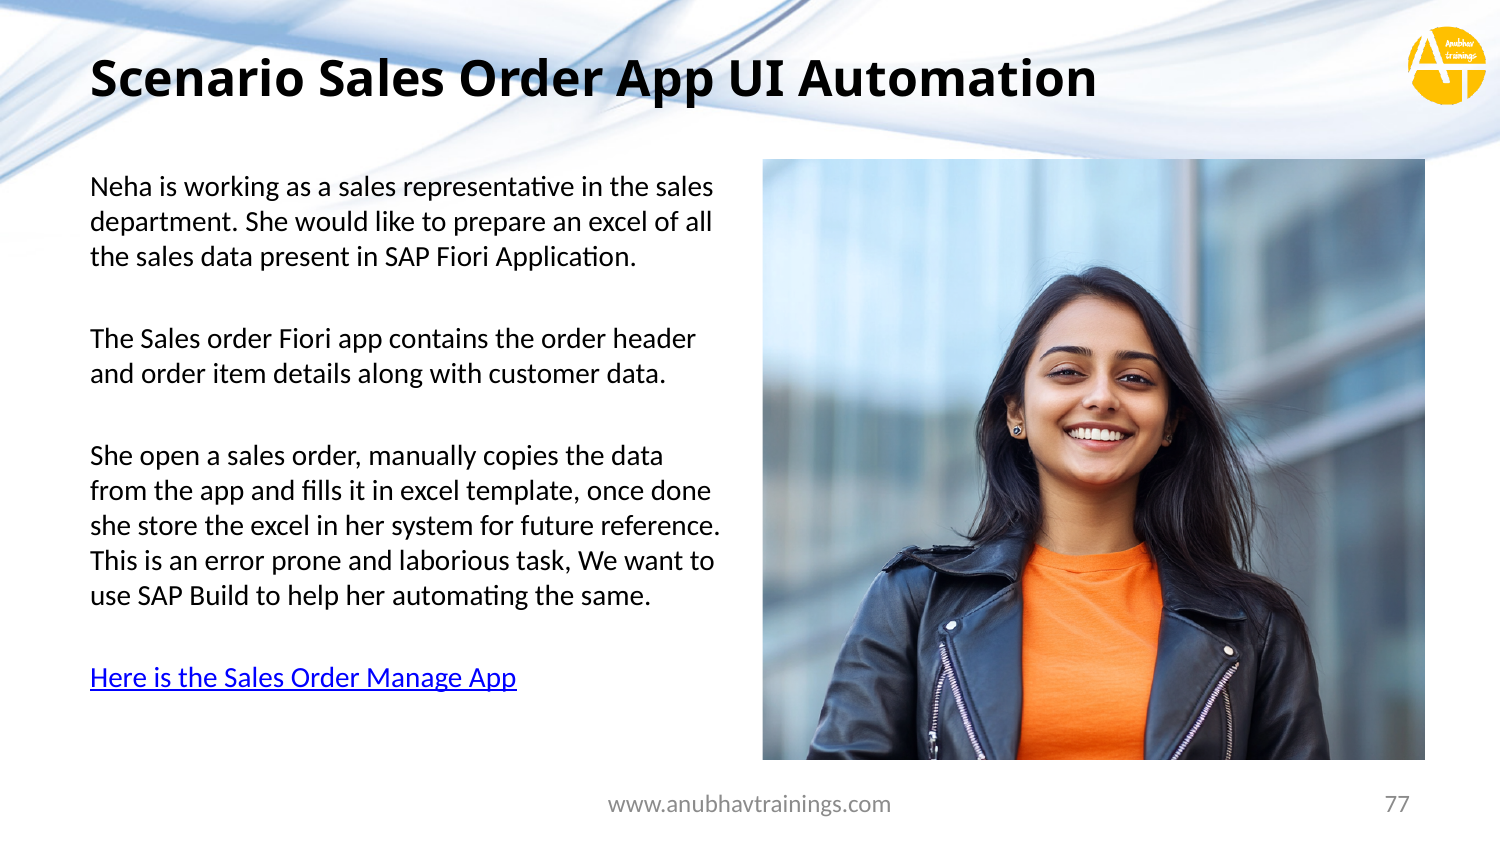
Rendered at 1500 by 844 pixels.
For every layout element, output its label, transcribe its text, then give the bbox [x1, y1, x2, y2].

text_box Neha is working as a sales representative in the sales department. She would like to prepare an excel of all the sales data present in SAP Fiori Application. The Sales order Fiori app contains the order header and order item details along with customer data. She open a sales order, manually copies the data from the app and fills it in excel template, once done she store the excel in her system for future reference. This is an error prone and laborious task, We want to use SAP Build to help her automating the same. Here is the Sales Order Manage App [74, 159, 738, 760]
picture [0, 0, 1500, 844]
slide_number 77 [1074, 782, 1425, 827]
footer www.anubhavtrainings.com [512, 782, 988, 827]
title Scenario Sales Order App UI Automation [75, 38, 1426, 114]
